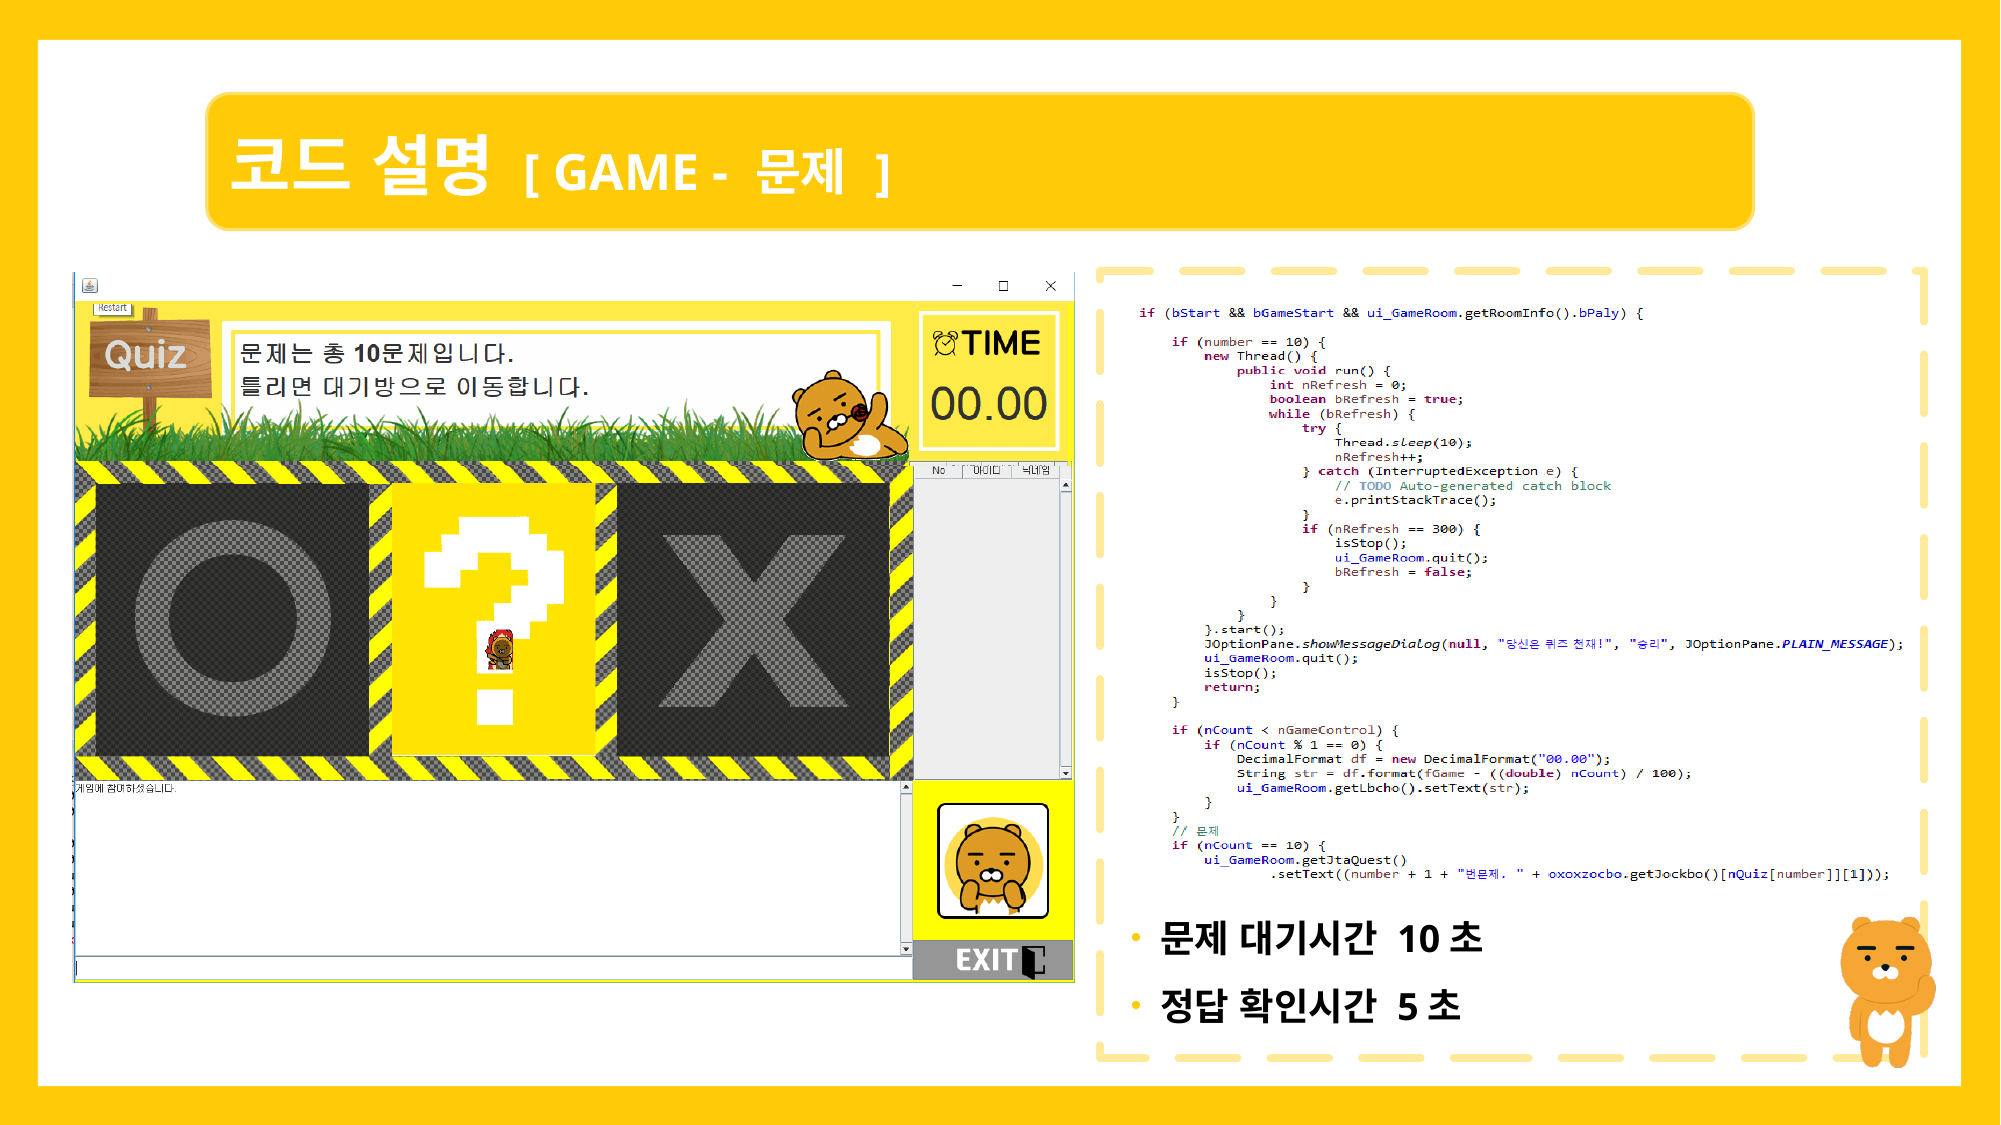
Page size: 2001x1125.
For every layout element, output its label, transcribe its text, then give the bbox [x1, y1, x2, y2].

text_box 일정시간 마다 문제와 답을 서버에서 받음 서버 에서 제공받은 답을 통해 유저 정답확인 [1099, 271, 1925, 1059]
picture [1825, 908, 1951, 1070]
picture [1114, 302, 1913, 891]
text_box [206, 93, 1754, 230]
text_box 문제 대기시간 10초 정답 확인시간 5초 [1116, 899, 1713, 1035]
picture [72, 272, 1075, 984]
